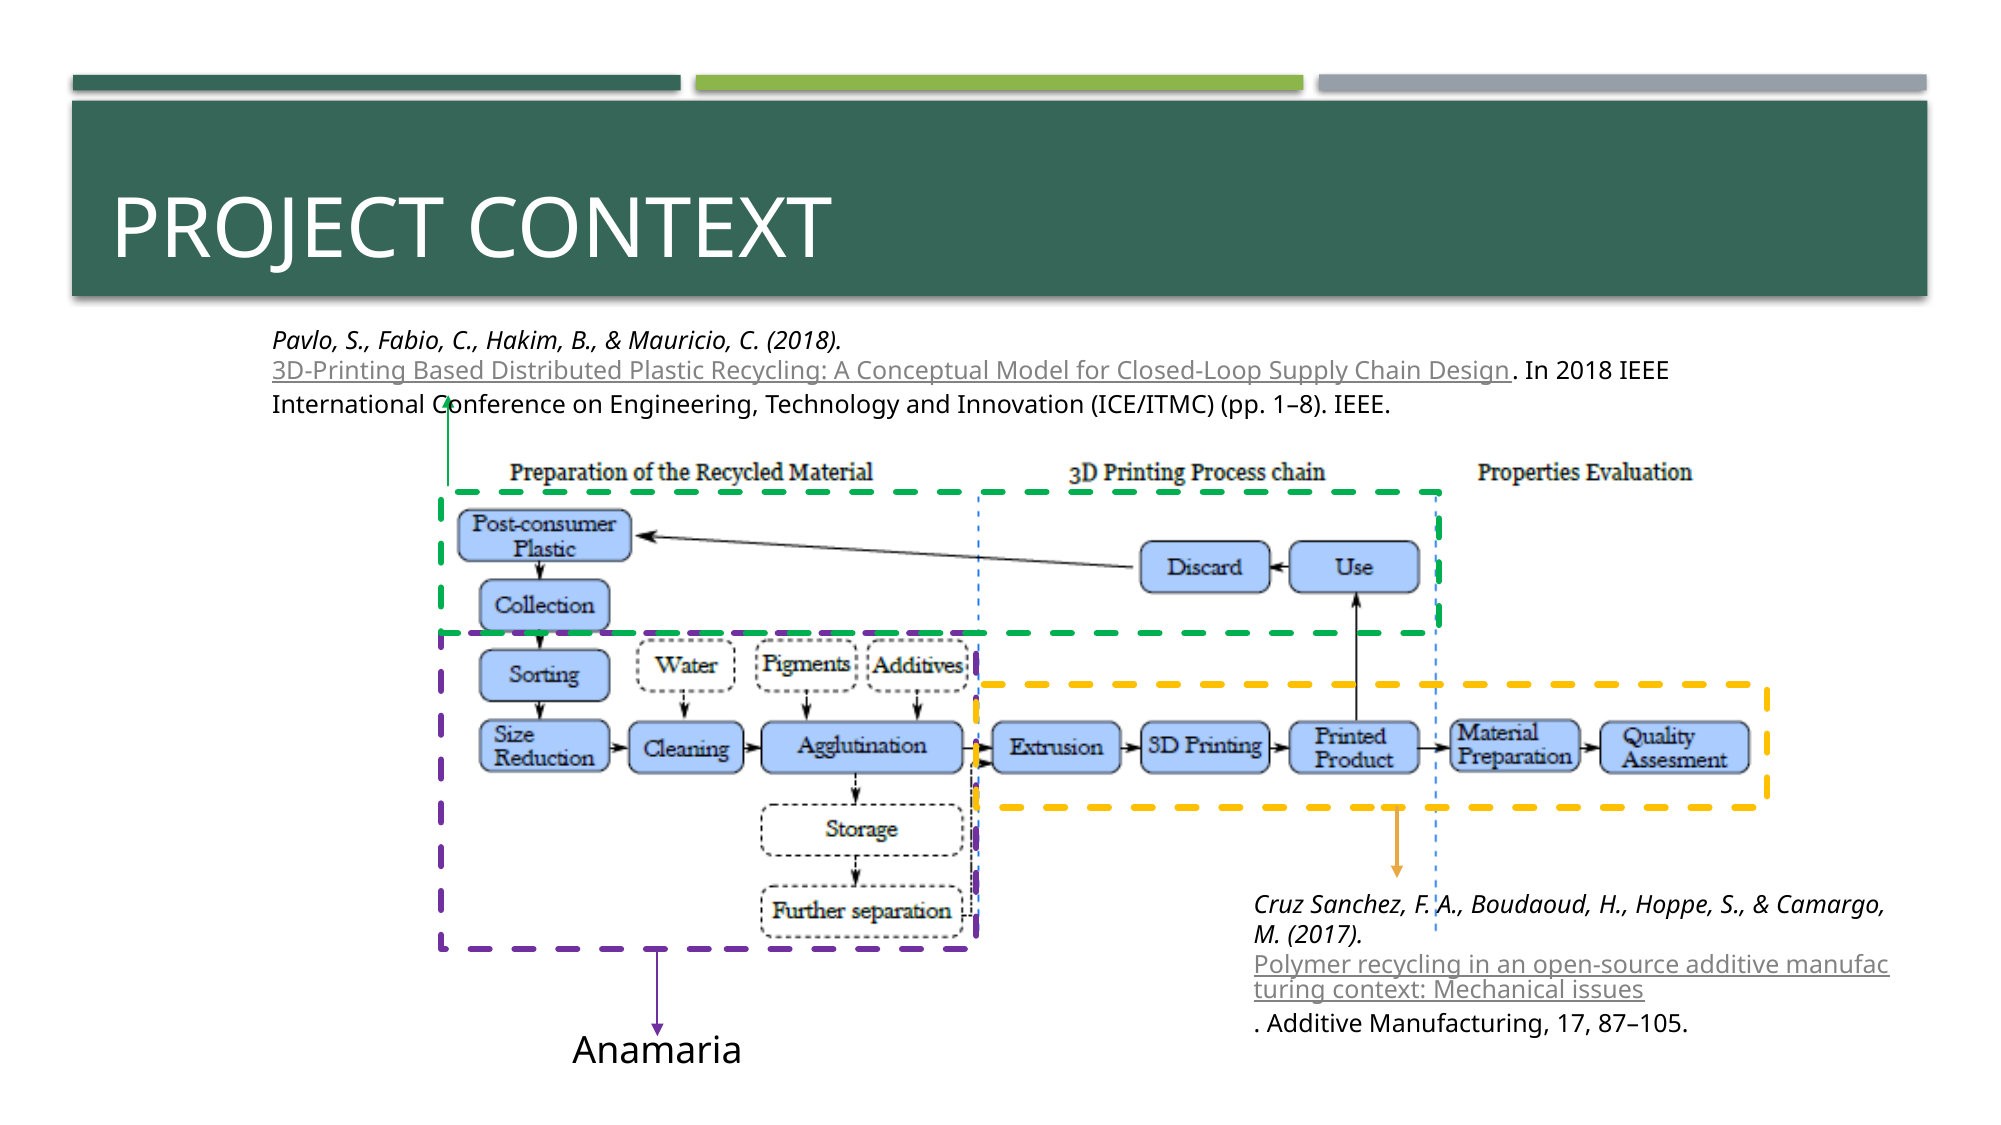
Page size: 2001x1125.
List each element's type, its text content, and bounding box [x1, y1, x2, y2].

text_box Pavlo, S., Fabio, C., Hakim, B., & Mauricio, C. (2018). 3D-Printing Based Distributed Plastic Recycling: A Conceptual Model for Closed-Loop Supply Chain Design. In 2018 IEEE International Conference on Engineering, Technology and Innovation (ICE/ITMC) (pp. 1–8). IEEE. [257, 316, 1768, 426]
title Project context [95, 115, 1905, 282]
text_box Anamaria [557, 1018, 758, 1079]
text_box Cruz Sanchez, F. A., Boudaoud, H., Hoppe, S., & Camargo, M. (2017). Polymer recycling in an open-source additive manufacturing context: Mechanical issues. Additive Manufacturing, 17, 87–105. [1238, 880, 1905, 1020]
picture [440, 448, 1768, 956]
